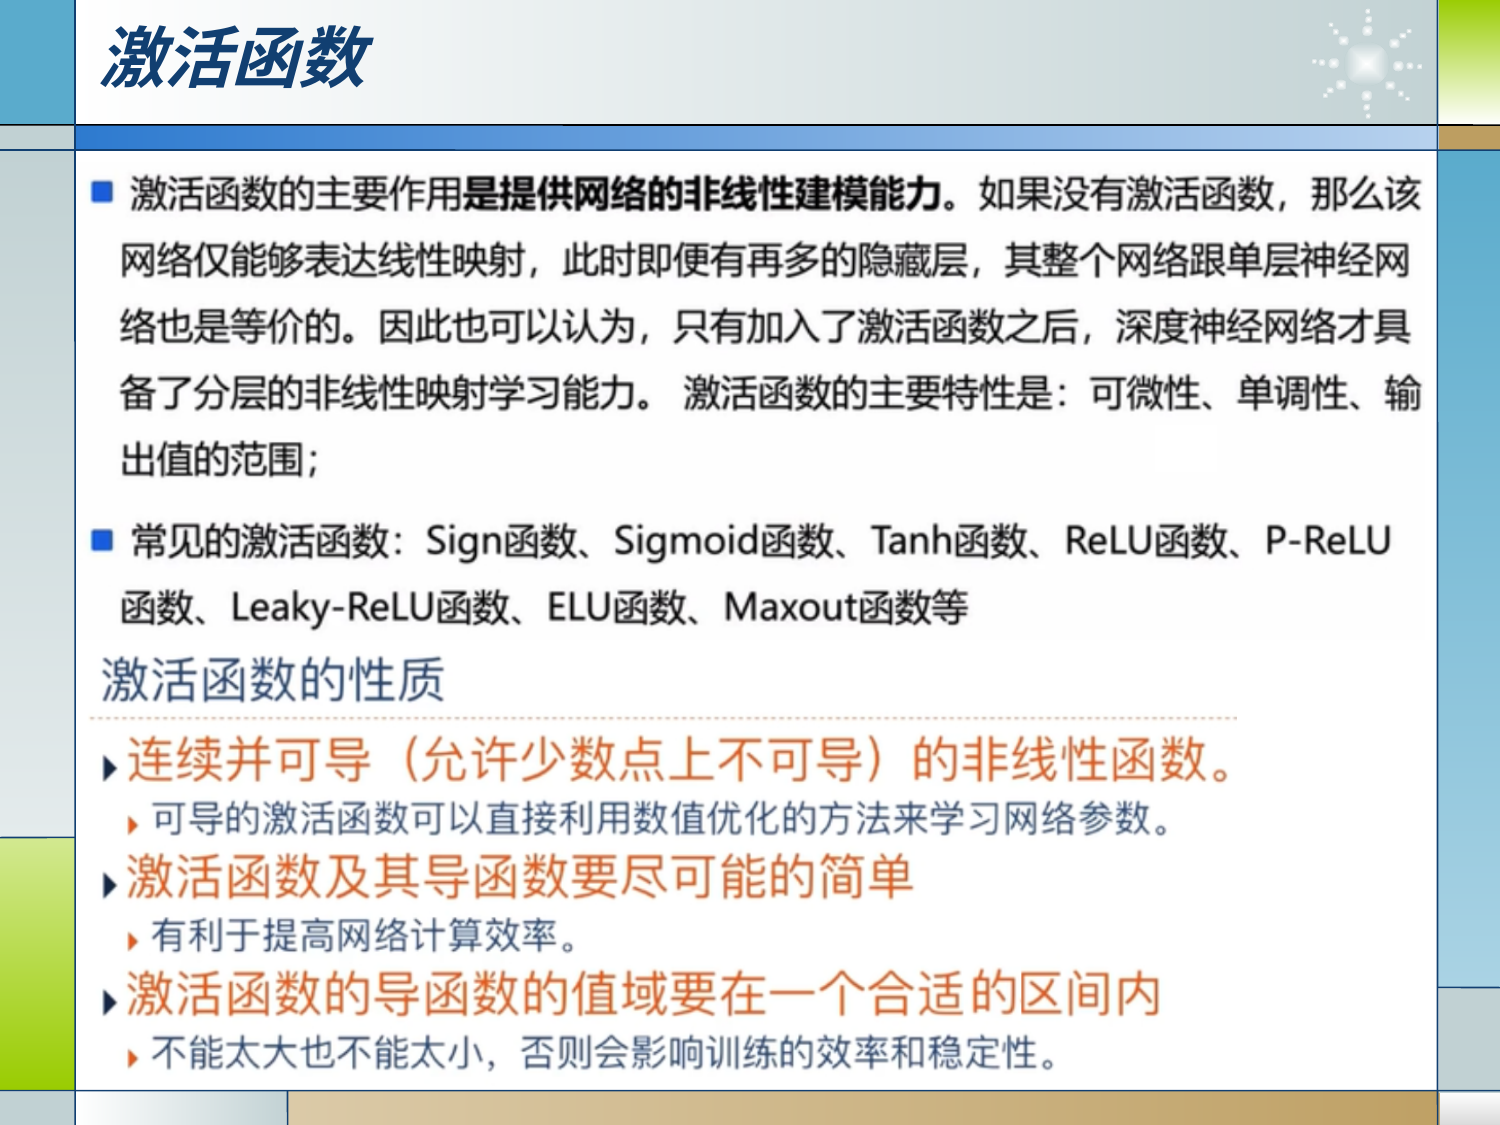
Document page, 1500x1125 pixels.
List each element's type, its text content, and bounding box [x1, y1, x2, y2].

picture [87, 649, 1237, 1086]
picture [77, 162, 1426, 640]
title 激活函数 [82, 1, 1348, 113]
